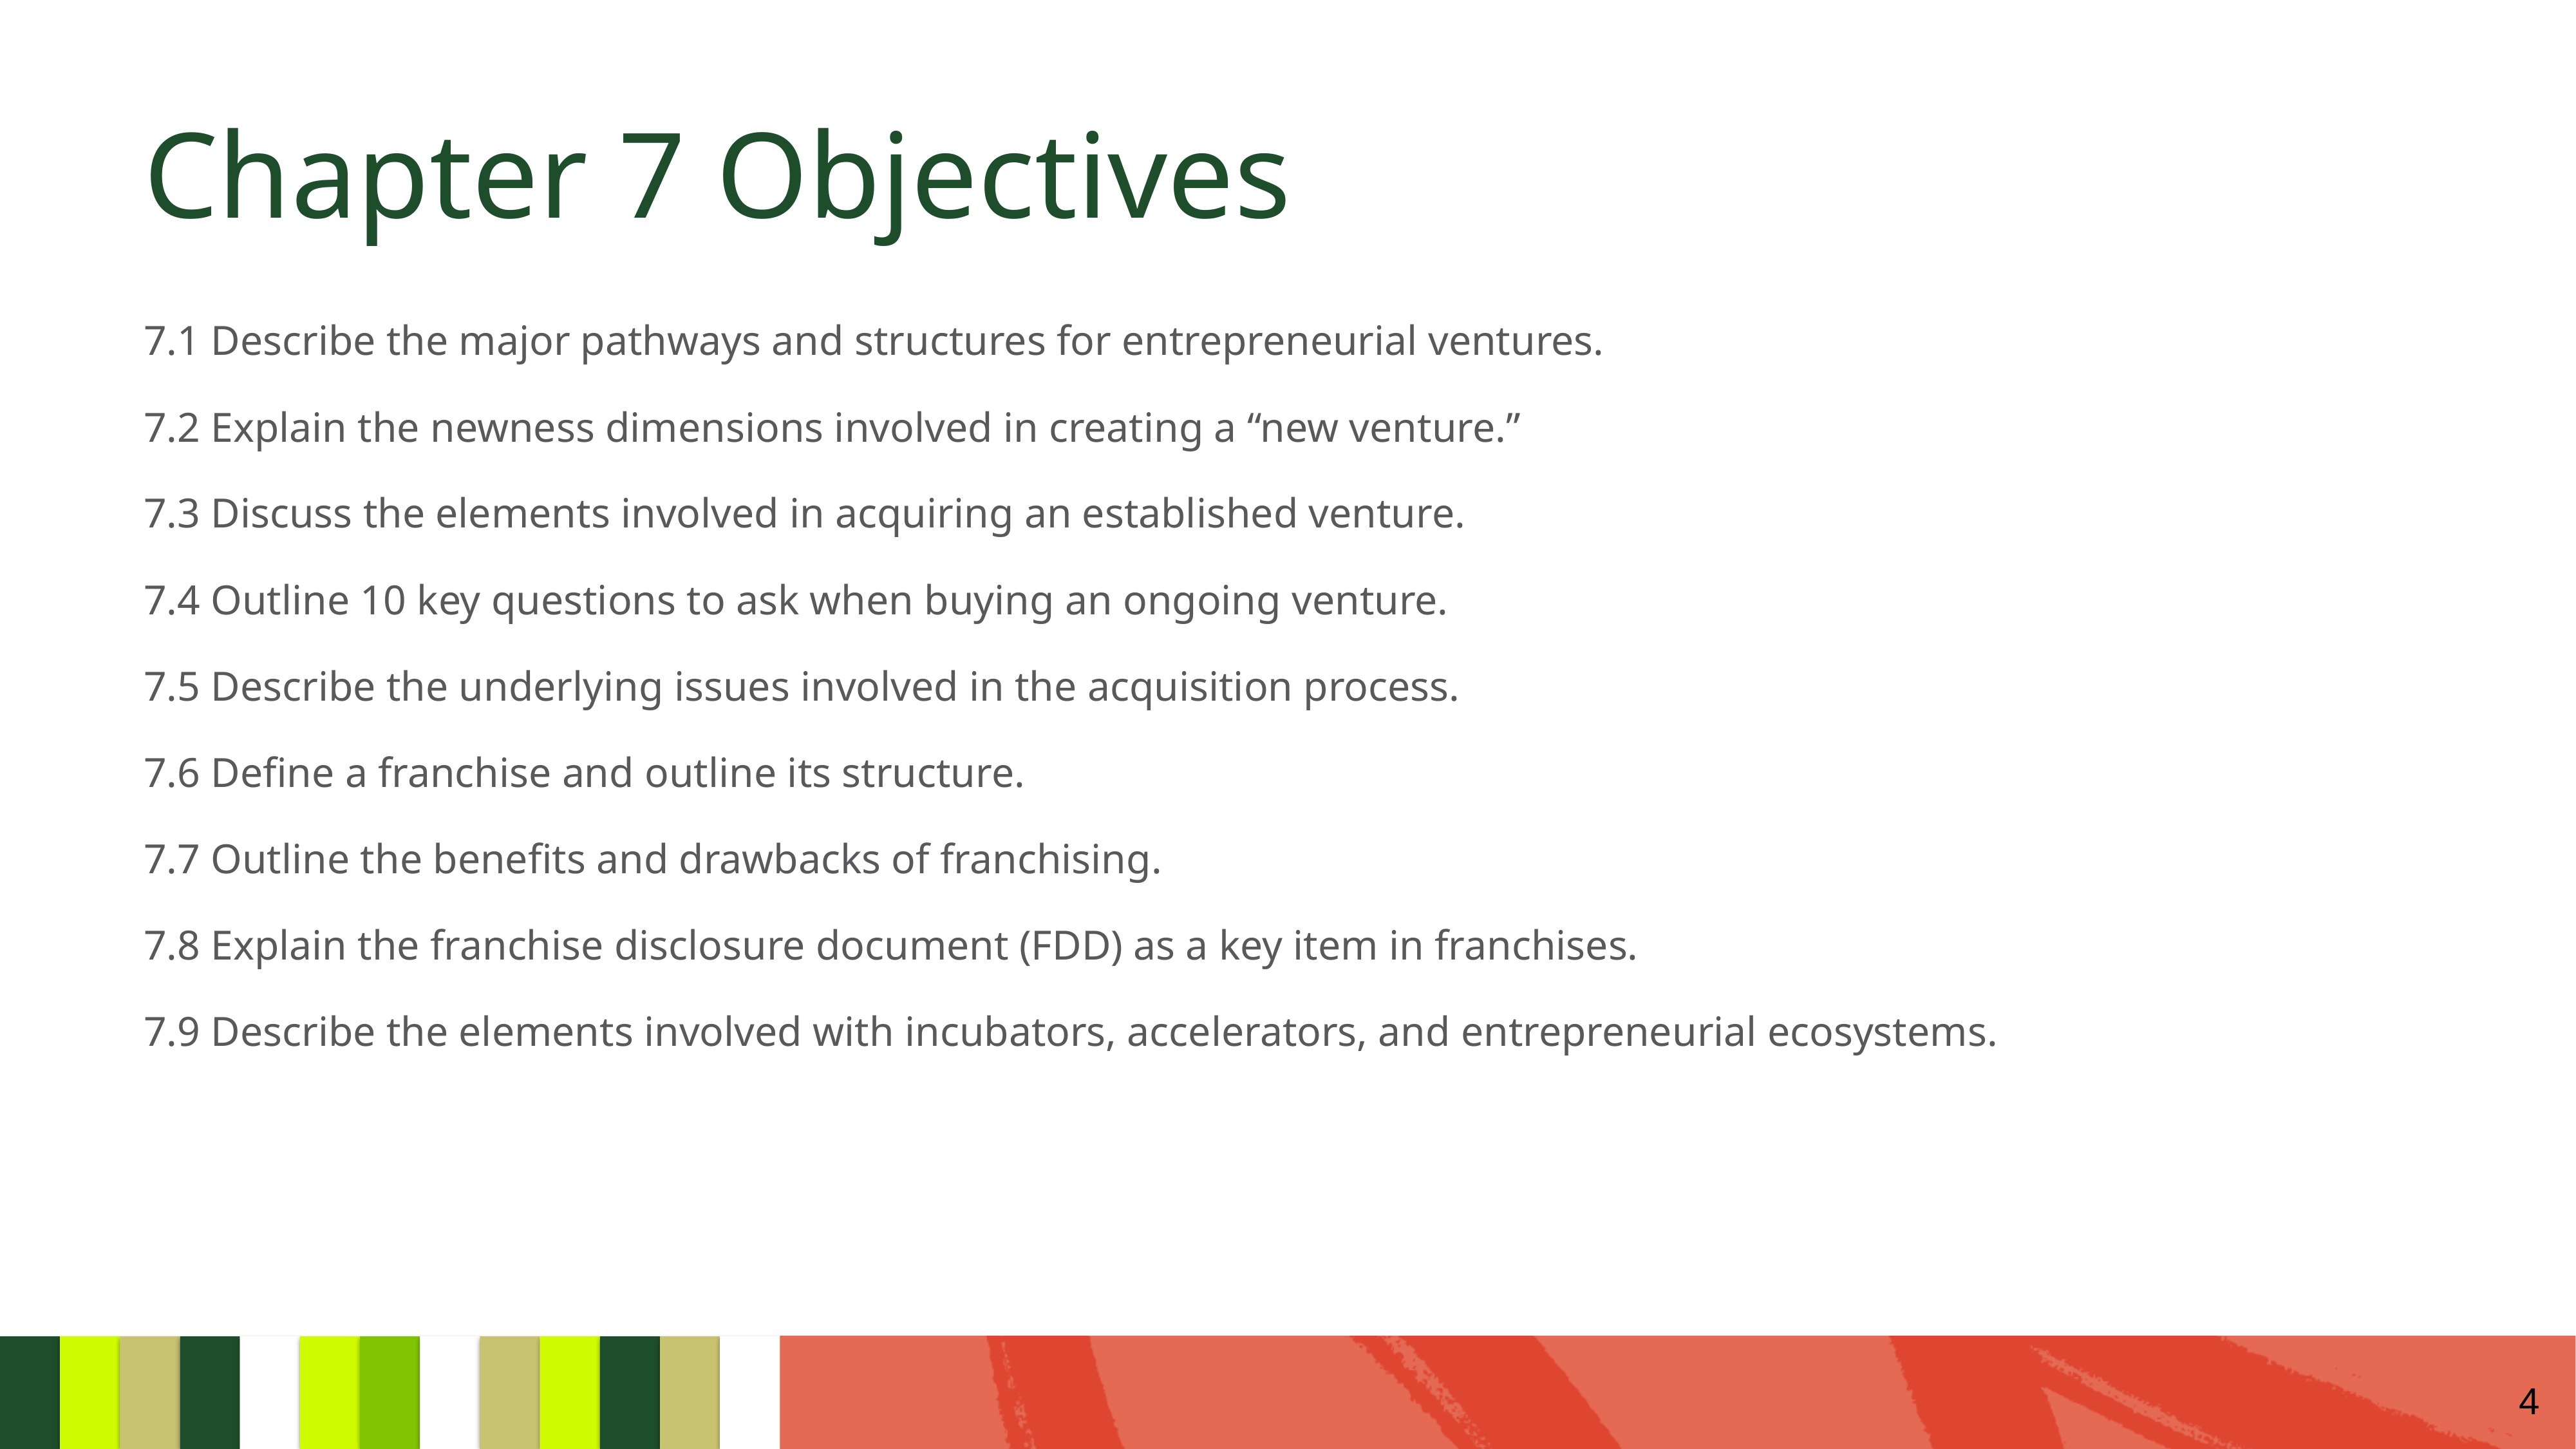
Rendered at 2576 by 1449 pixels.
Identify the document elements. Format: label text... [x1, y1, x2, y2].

picture [780, 1336, 2576, 1449]
title Chapter 7 Objectives [134, 88, 2476, 251]
slide_number 4 [2452, 1376, 2550, 1423]
list 7.1 Describe the major pathways and structures for entrepreneurial ventures. 7.2 Explain the newness dimensions involved in creating a “new venture.” 7.3 Discuss the elements involved in acquiring an established venture. 7.4 Outline 10 key questions to ask when buying an ongoing venture. 7.5 Describe the underlying issues involved in the acquisition process. 7.6 Define a franchise and outline its structure. 7.7 Outline the benefits and drawbacks of franchising. 7.8 Explain the franchise disclosure document (FDD) as a key item in franchises. 7.9 Describe the elements involved with incubators, accelerators, and entrepreneurial ecosystems. [134, 296, 2476, 1077]
